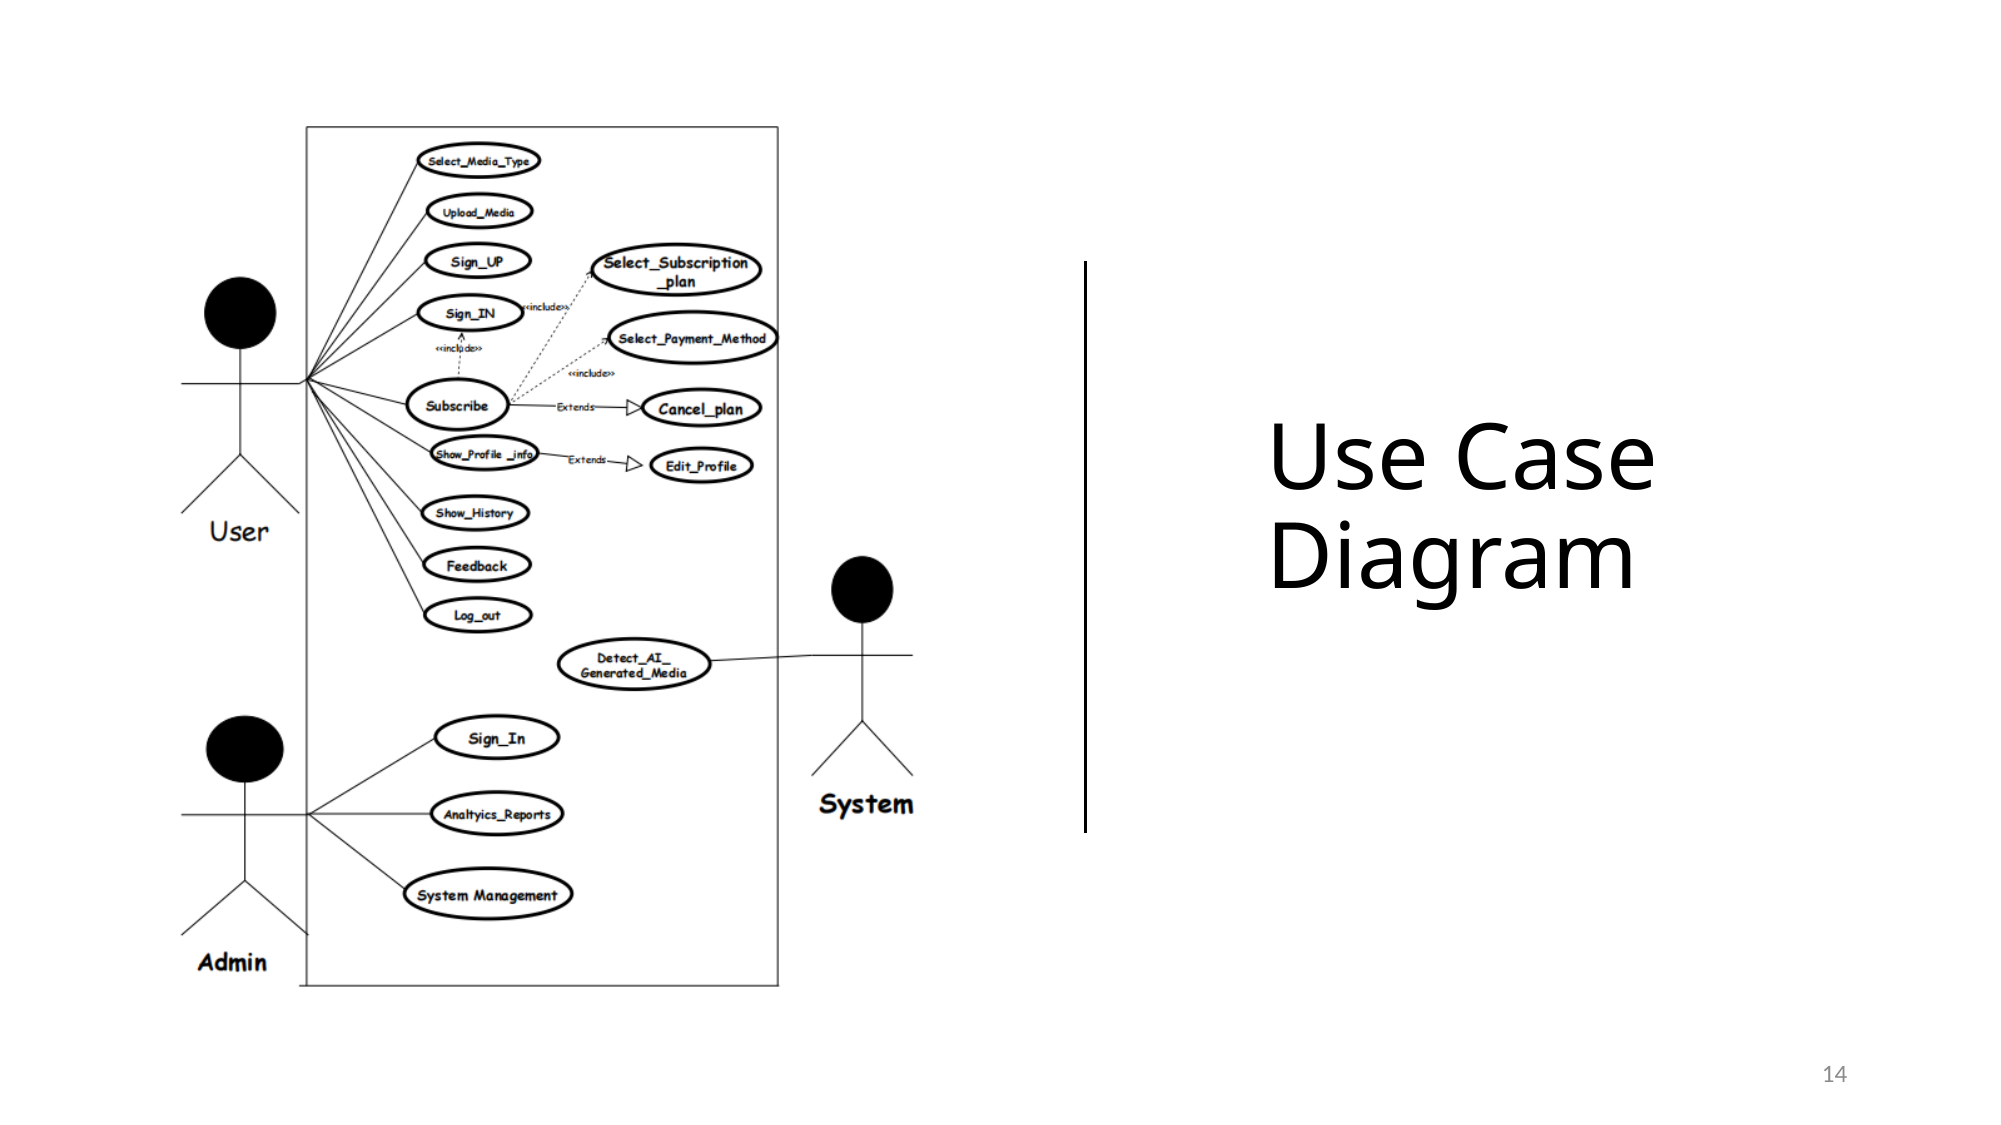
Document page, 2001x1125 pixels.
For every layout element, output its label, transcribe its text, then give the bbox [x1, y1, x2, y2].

text_box Use Case Diagram [1251, 403, 1791, 722]
slide_number 14 [1412, 1042, 1863, 1103]
picture [178, 122, 919, 1003]
